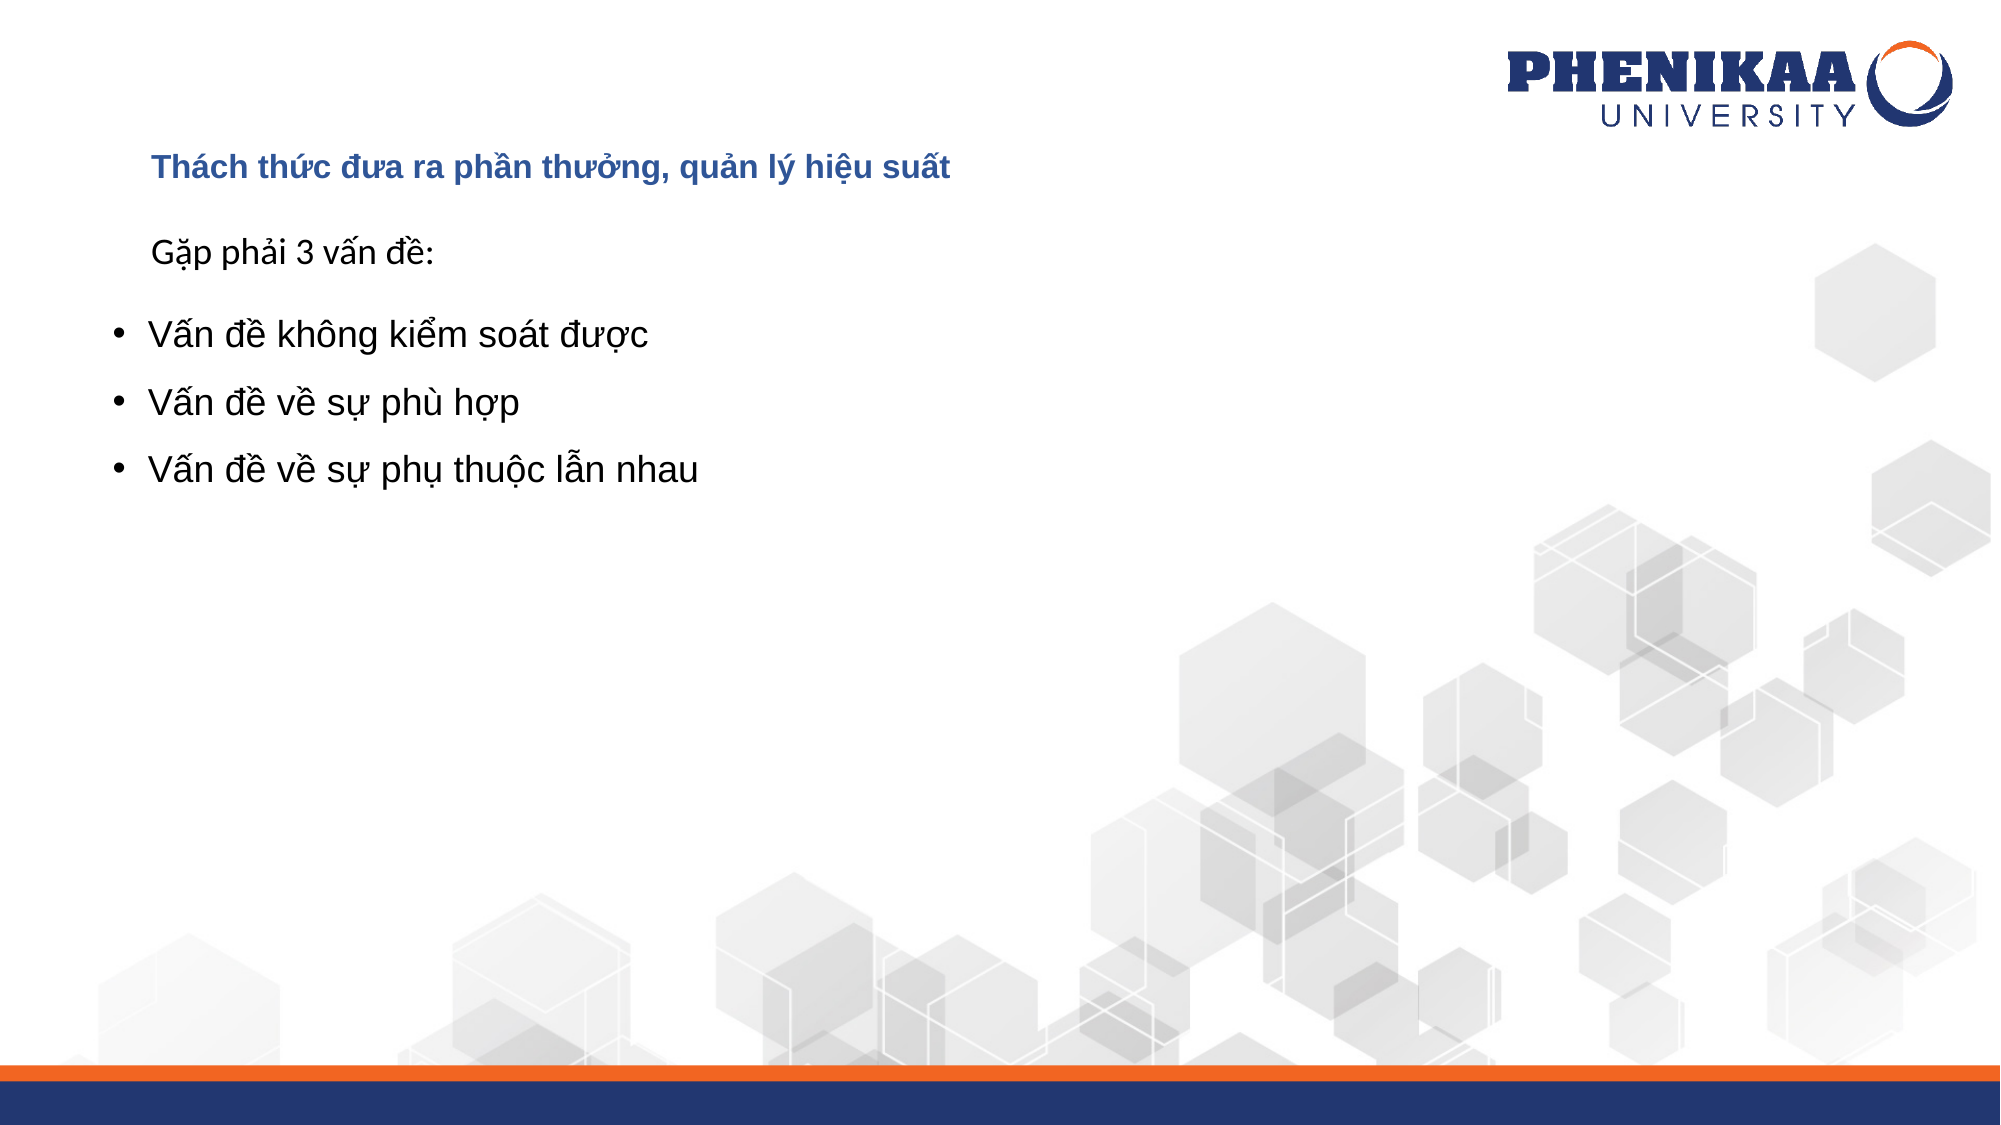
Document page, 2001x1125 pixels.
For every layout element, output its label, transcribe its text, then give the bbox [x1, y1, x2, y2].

text_box Thách thức đưa ra phần thưởng, quản lý hiệu suất [136, 137, 1000, 193]
text_box Vấn đề không kiểm soát được Vấn đề về sự phù hợp Vấn đề về sự phụ thuộc lẫn nhau [58, 280, 815, 566]
picture [0, 0, 2000, 1065]
text_box Gặp phải 3 vấn đề: [136, 219, 962, 280]
